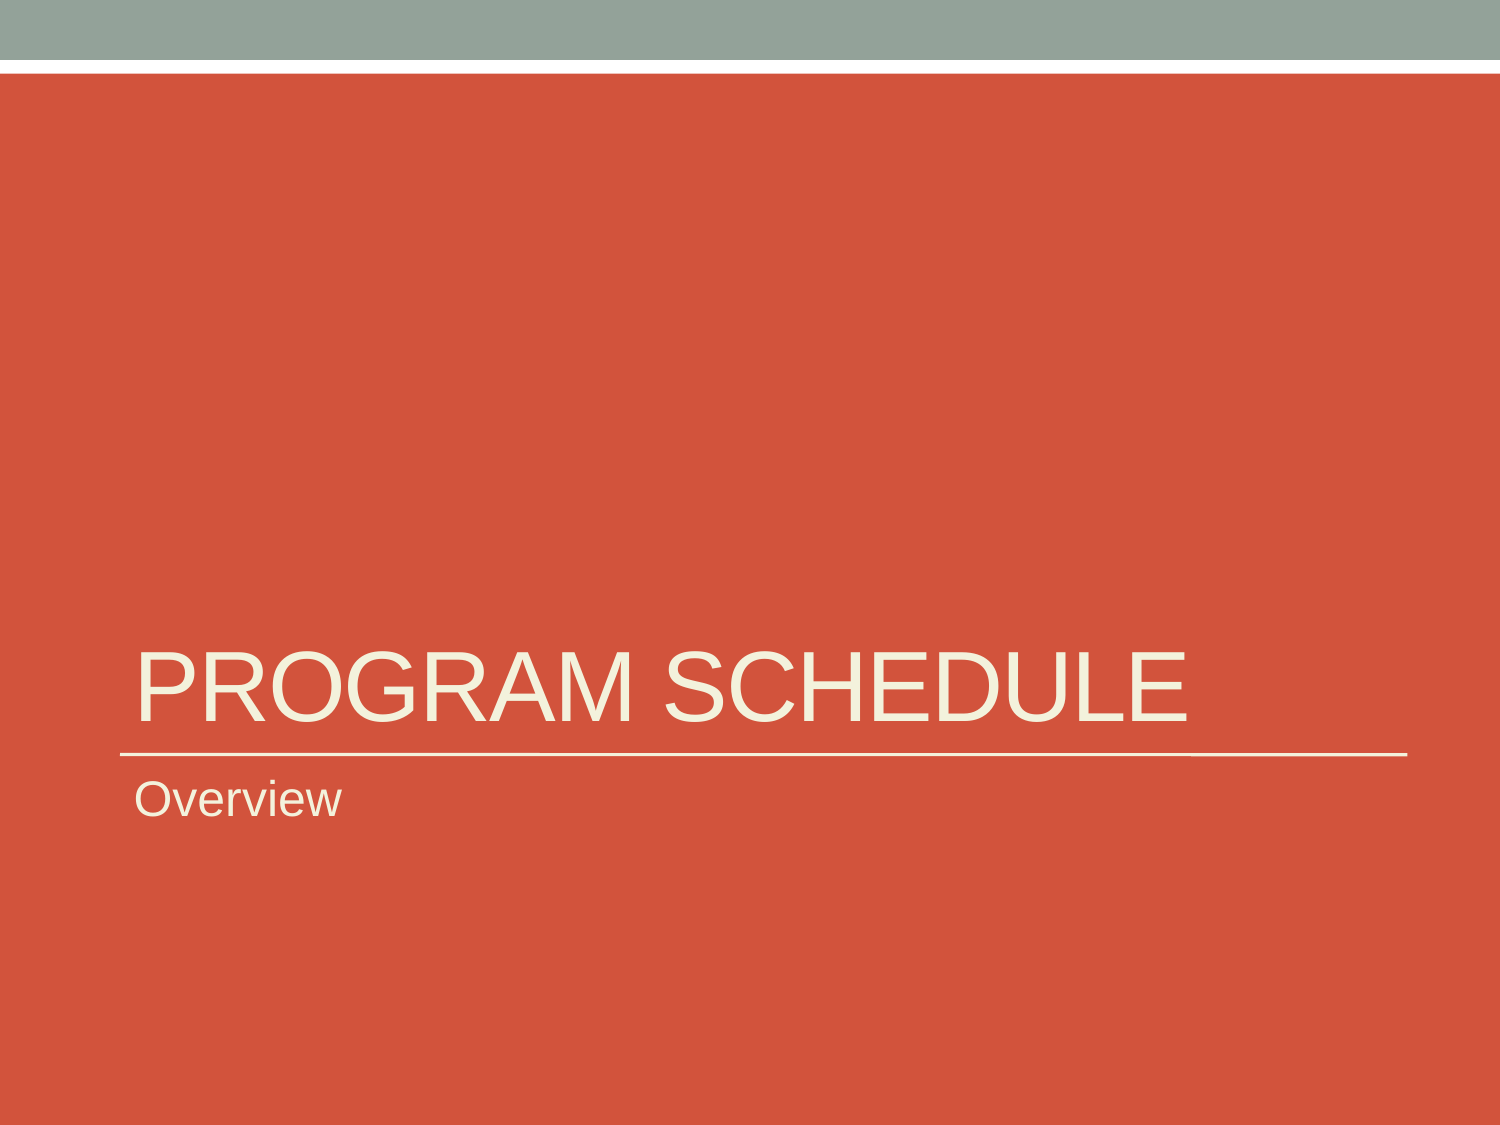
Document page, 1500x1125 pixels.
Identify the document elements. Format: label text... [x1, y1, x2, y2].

list Overview [118, 758, 1394, 1006]
title Program Schedule [118, 387, 1394, 749]
